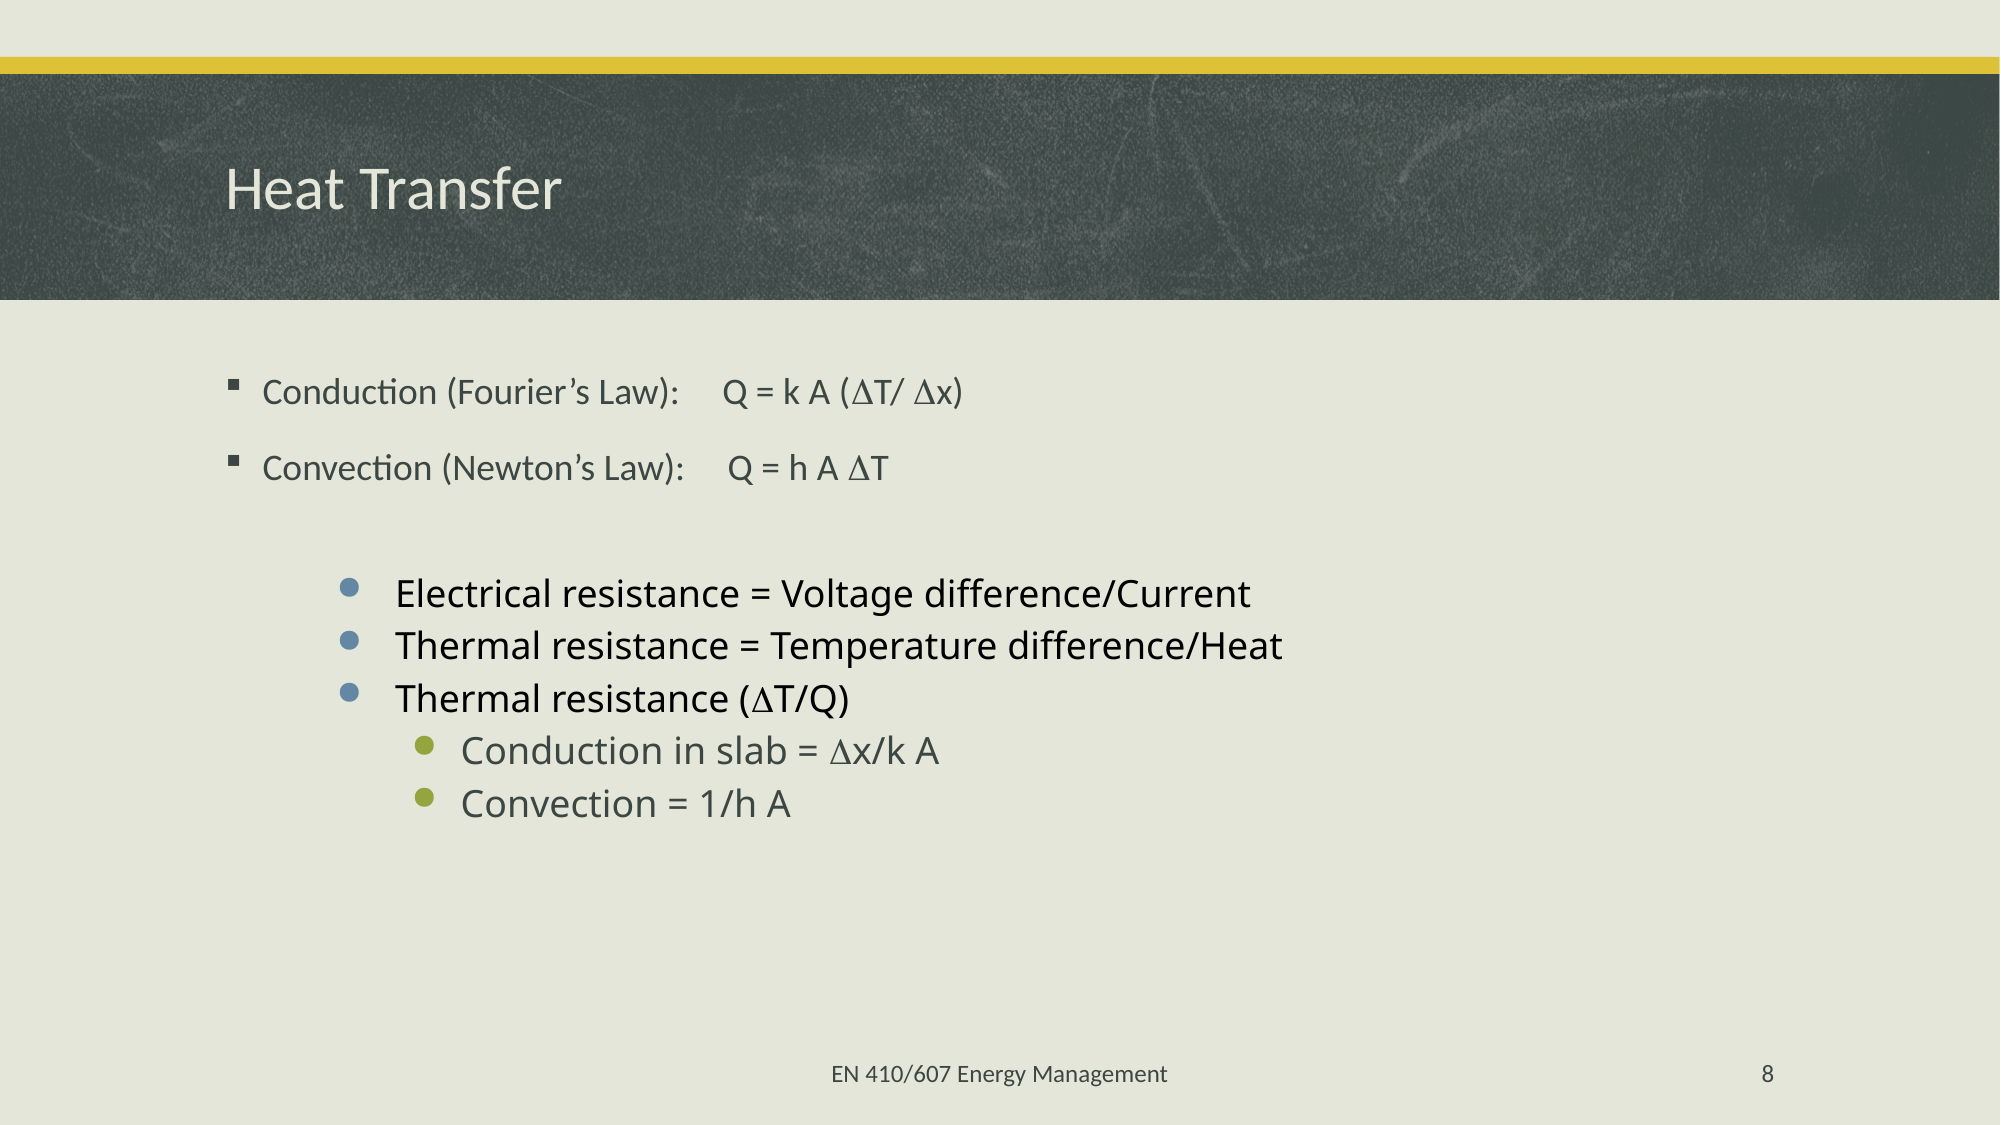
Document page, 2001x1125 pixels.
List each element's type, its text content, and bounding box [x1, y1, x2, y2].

footer EN 410/607 Energy Management [533, 1042, 1466, 1103]
slide_number 8 [1466, 1042, 1790, 1103]
list Conduction (Fourier’s Law): Q = k A (T/ x) Convection (Newton’s Law): Q = h A T [210, 359, 1790, 1014]
picture [0, 74, 2000, 300]
title Heat Transfer [210, 76, 1790, 300]
text_box Electrical resistance = Voltage difference/Current Thermal resistance = Temperature difference/Heat Thermal resistance (T/Q) Conduction in slab = x/k A Convection = 1/h A [323, 562, 1599, 943]
